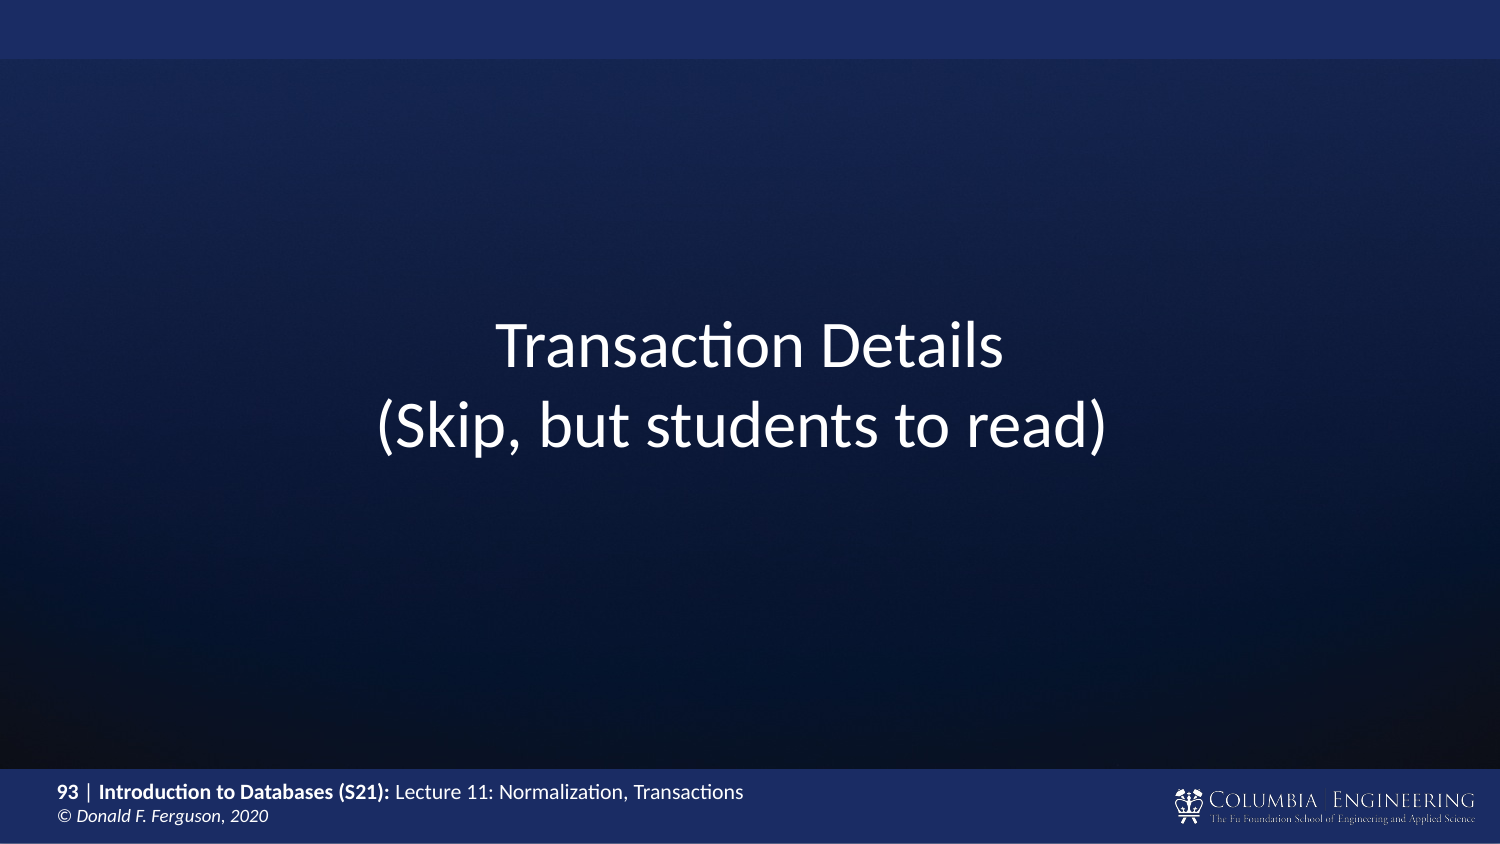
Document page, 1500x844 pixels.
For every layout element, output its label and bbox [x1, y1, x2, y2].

picture [0, 59, 1500, 769]
